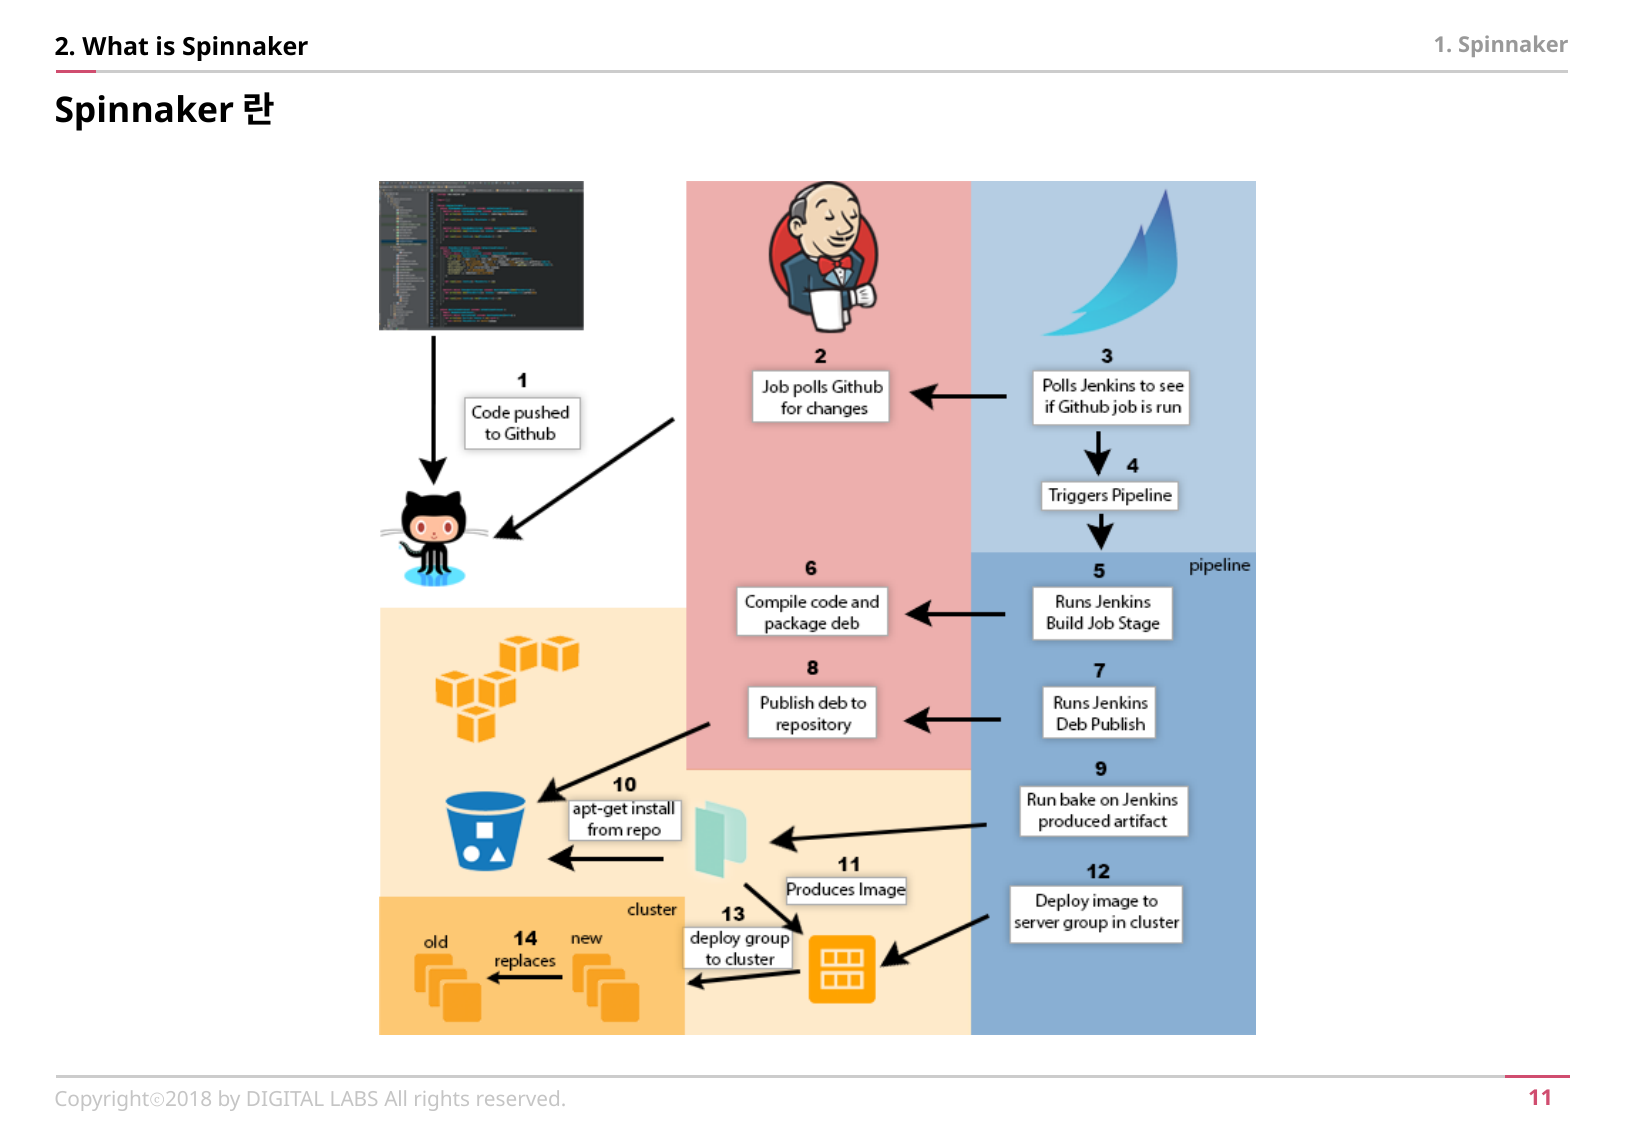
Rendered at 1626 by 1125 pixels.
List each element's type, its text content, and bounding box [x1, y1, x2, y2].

list 2. What is Spinnaker [40, 30, 937, 78]
list 1. Spinnaker [942, 30, 1569, 79]
picture [379, 181, 1256, 1036]
footer Copyrightⓒ2018 by DIGITAL LABS All rights reserved. [39, 1072, 895, 1124]
list Spinnaker란 [40, 79, 1569, 144]
